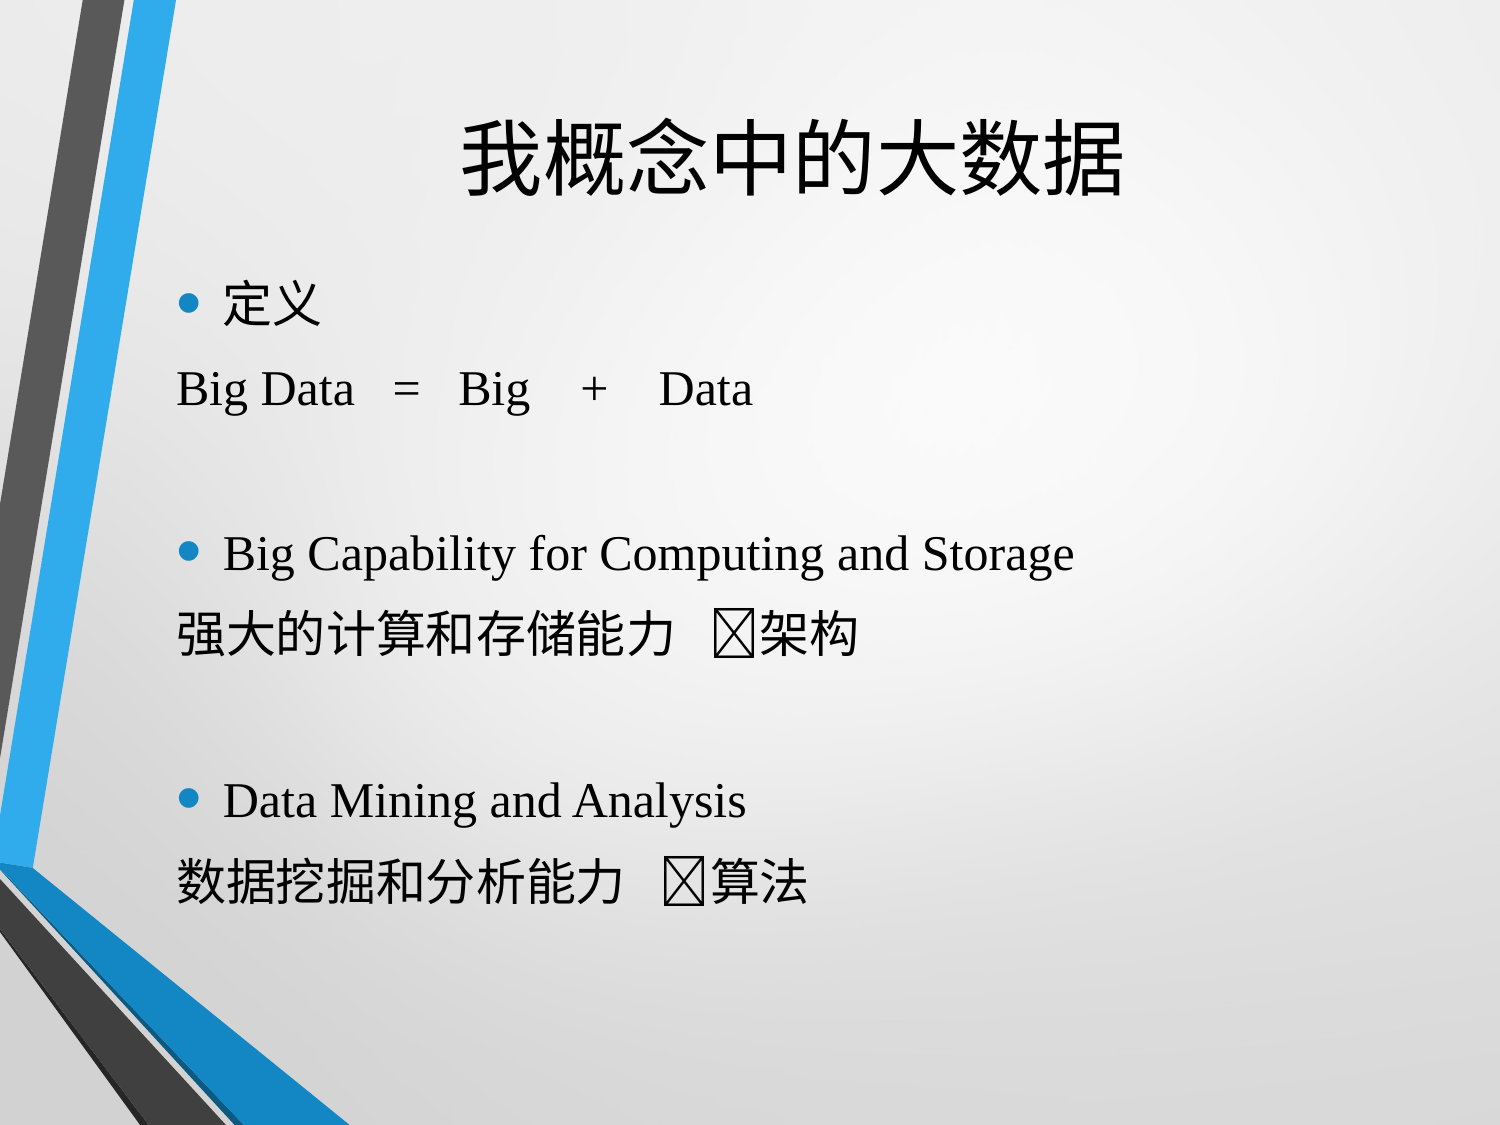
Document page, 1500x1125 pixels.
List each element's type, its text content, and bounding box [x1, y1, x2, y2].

list 定义 Big Data = Big + Data Big Capability for Computing and Storage 强大的计算和存储能力 架构 Data Mining and Analysis 数据挖掘和分析能力 算法 [161, 265, 1425, 985]
title 我概念中的大数据 [161, 75, 1425, 238]
